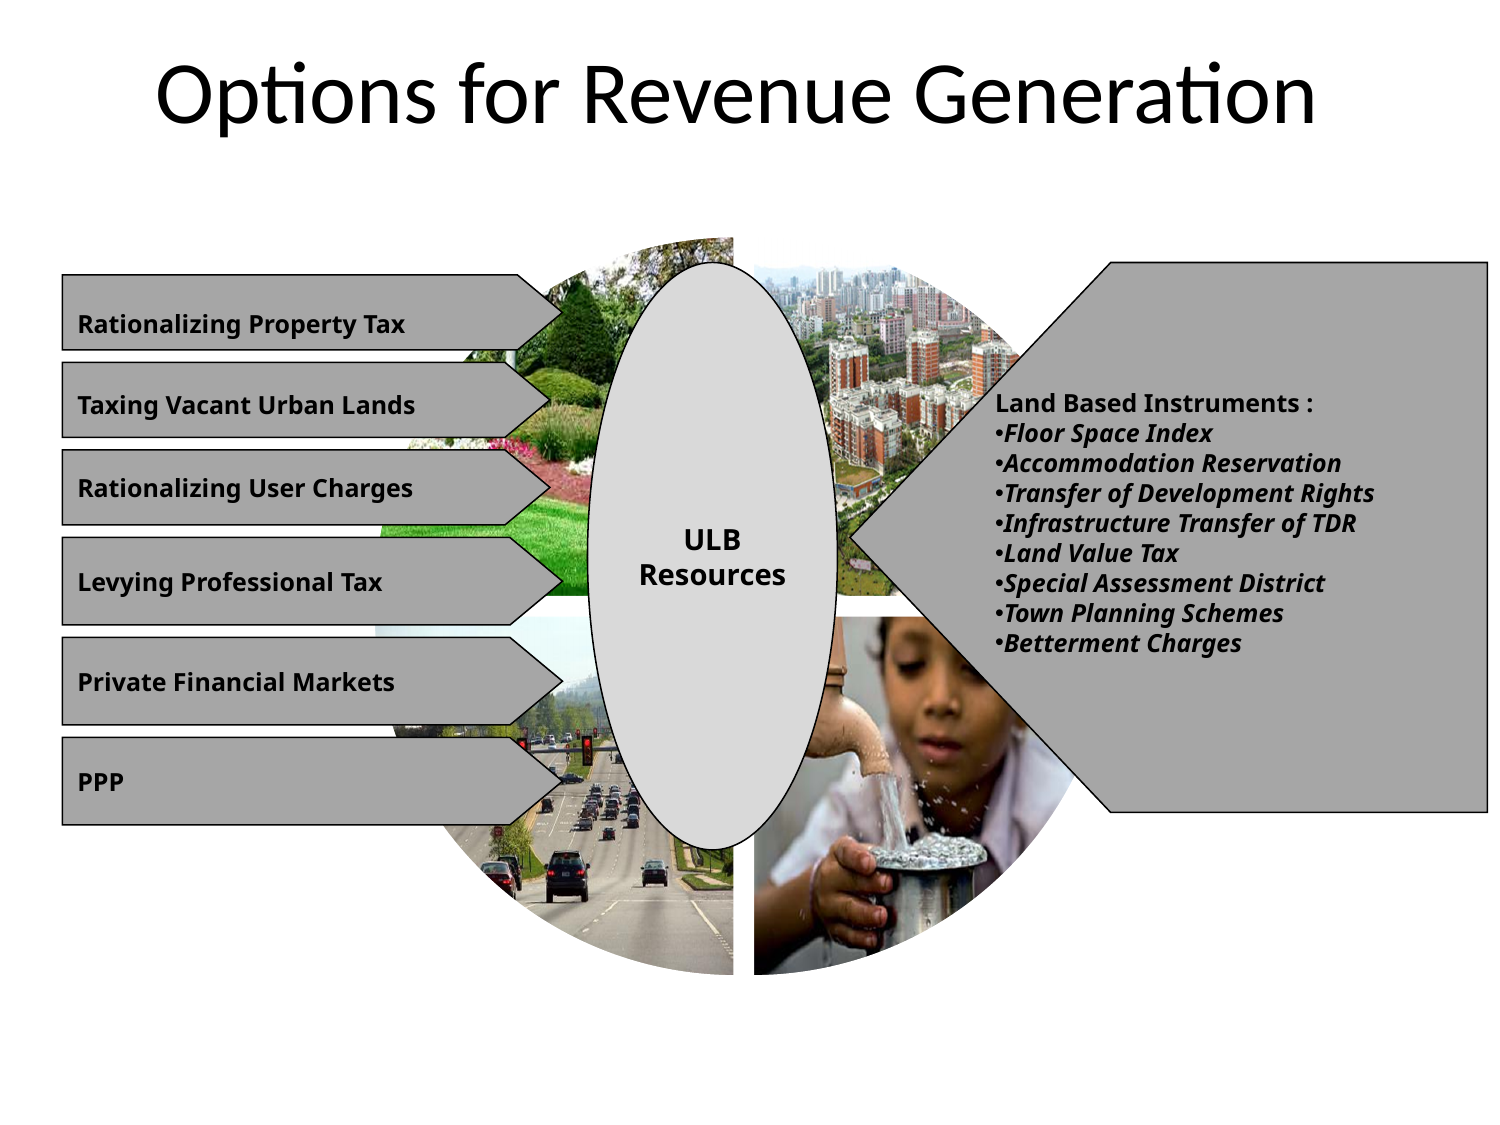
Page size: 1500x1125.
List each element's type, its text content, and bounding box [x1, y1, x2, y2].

picture [755, 238, 1020, 595]
picture [381, 238, 733, 595]
picture [755, 617, 1074, 975]
text_box Rationalizing Property Tax [62, 274, 563, 350]
text_box Land Based Instruments : Floor Space Index Accommodation Reservation Transfer of Development Rights Infrastructure Transfer of TDR Land Value Tax Special Assessment District Town Planning Schemes Betterment Charges [849, 262, 1488, 813]
text_box Rationalizing User Charges [62, 449, 550, 525]
text_box PPP [62, 737, 563, 825]
text_box ULB Resources [587, 262, 838, 850]
text_box Private Financial Markets [62, 637, 563, 725]
title Options for Revenue Generation [137, 24, 1338, 150]
text_box Taxing Vacant Urban Lands [62, 362, 550, 438]
picture [376, 617, 733, 975]
text_box Levying Professional Tax [62, 537, 563, 625]
